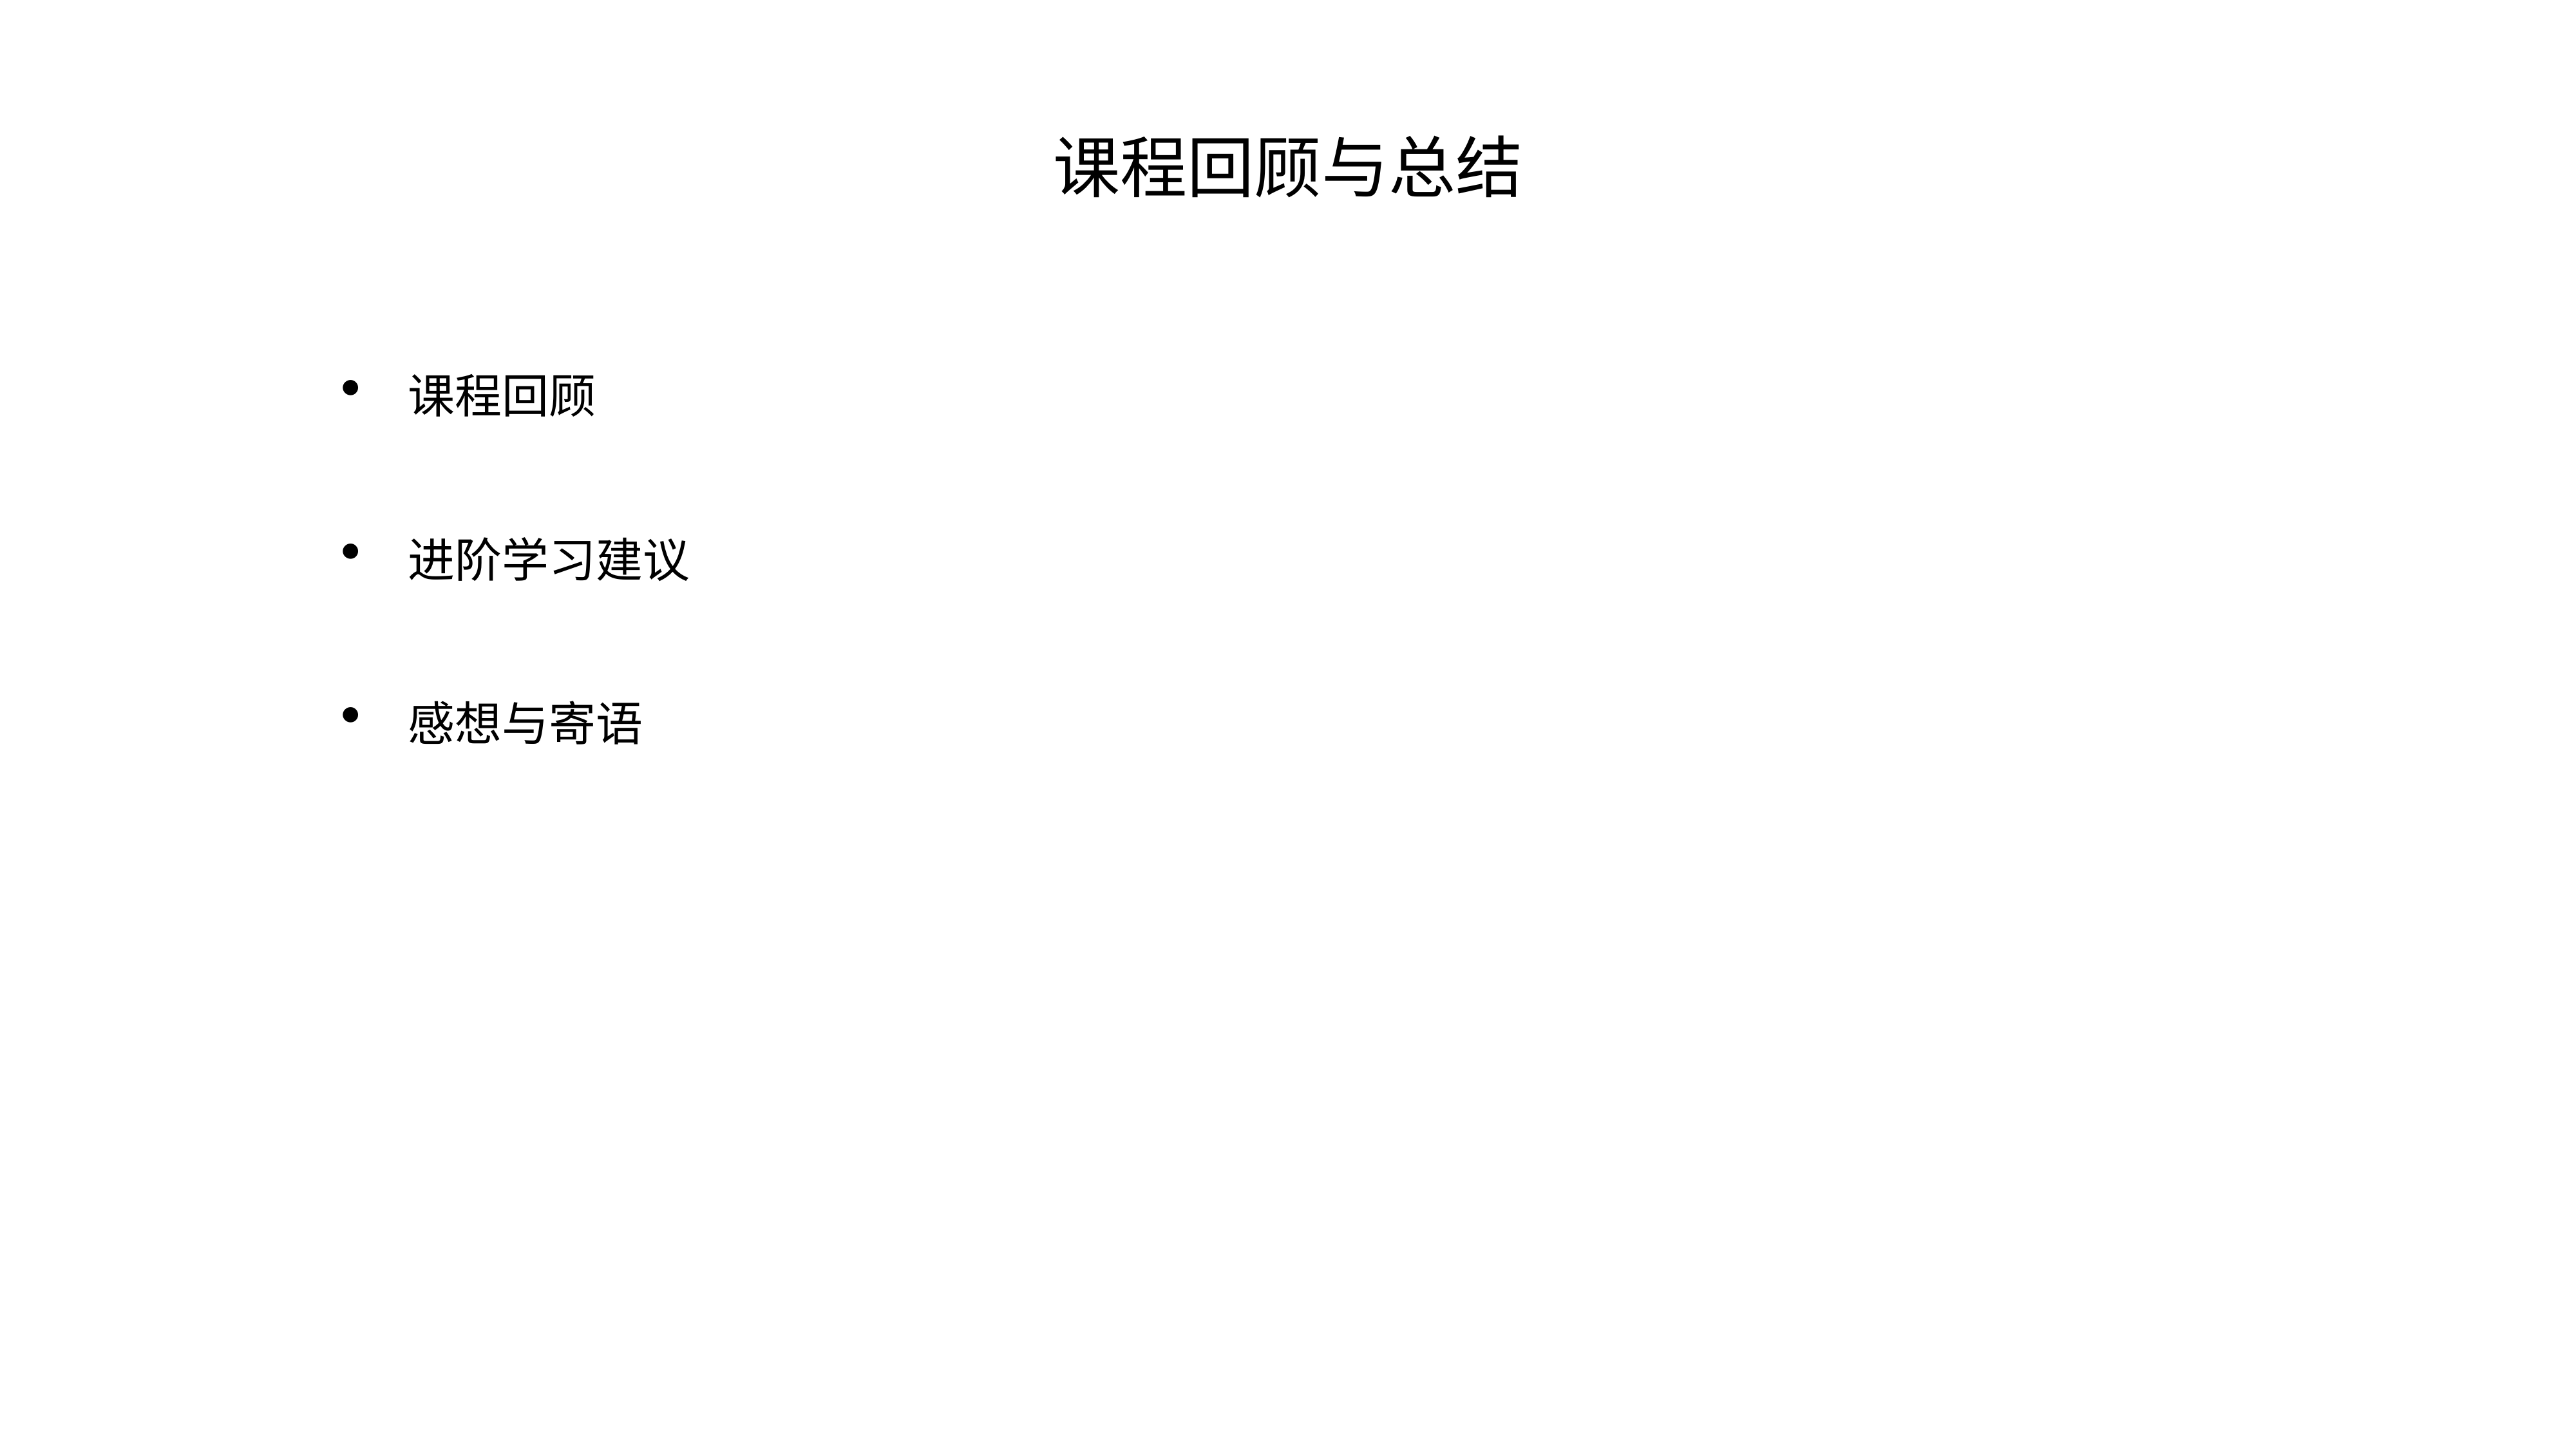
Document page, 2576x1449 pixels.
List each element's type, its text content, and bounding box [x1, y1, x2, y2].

list 课程回顾 进阶学习建议 感想与寄语 [268, 332, 2383, 1316]
title 课程回顾与总结 [178, 37, 2398, 279]
